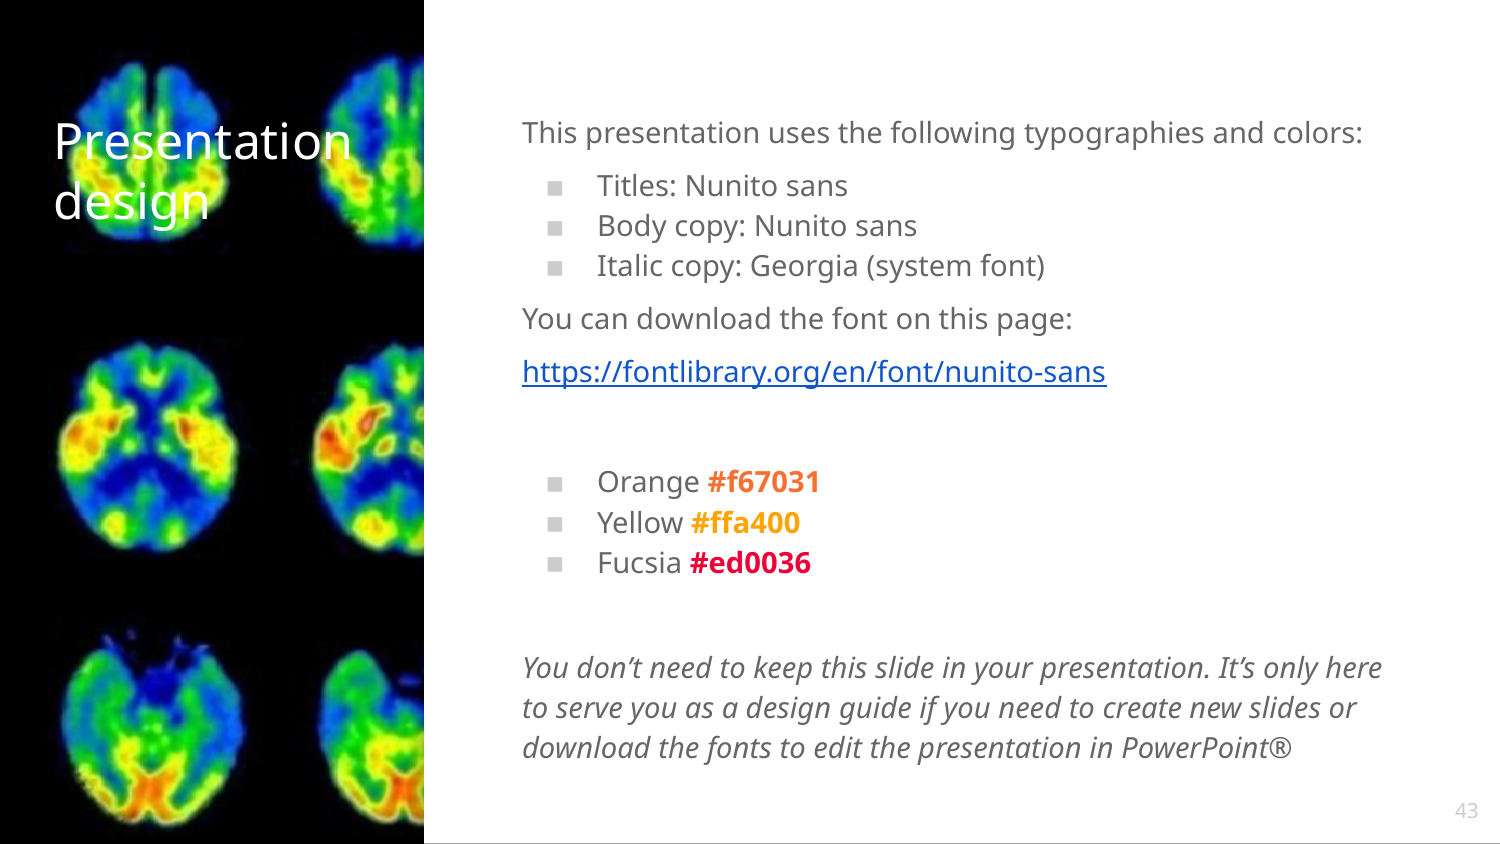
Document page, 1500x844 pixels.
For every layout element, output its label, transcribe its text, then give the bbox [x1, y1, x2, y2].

title Presentation design [38, 94, 375, 748]
picture [0, 0, 424, 844]
list This presentation uses the following typographies and colors: Titles: Nunito sans Body copy: Nunito sans Italic copy: Georgia (system font) You can download the font on this page: https://fontlibrary.org/en/font/nunito-sans Orange #f67031 Yellow #ffa400 Fucsia #ed0036 You don’t need to keep this slide in your presentation. It’s only here to serve you as a design guide if you need to create new slides or download the fonts to edit the presentation in PowerPoint® [506, 94, 1425, 748]
slide_number 43 [1403, 779, 1494, 844]
